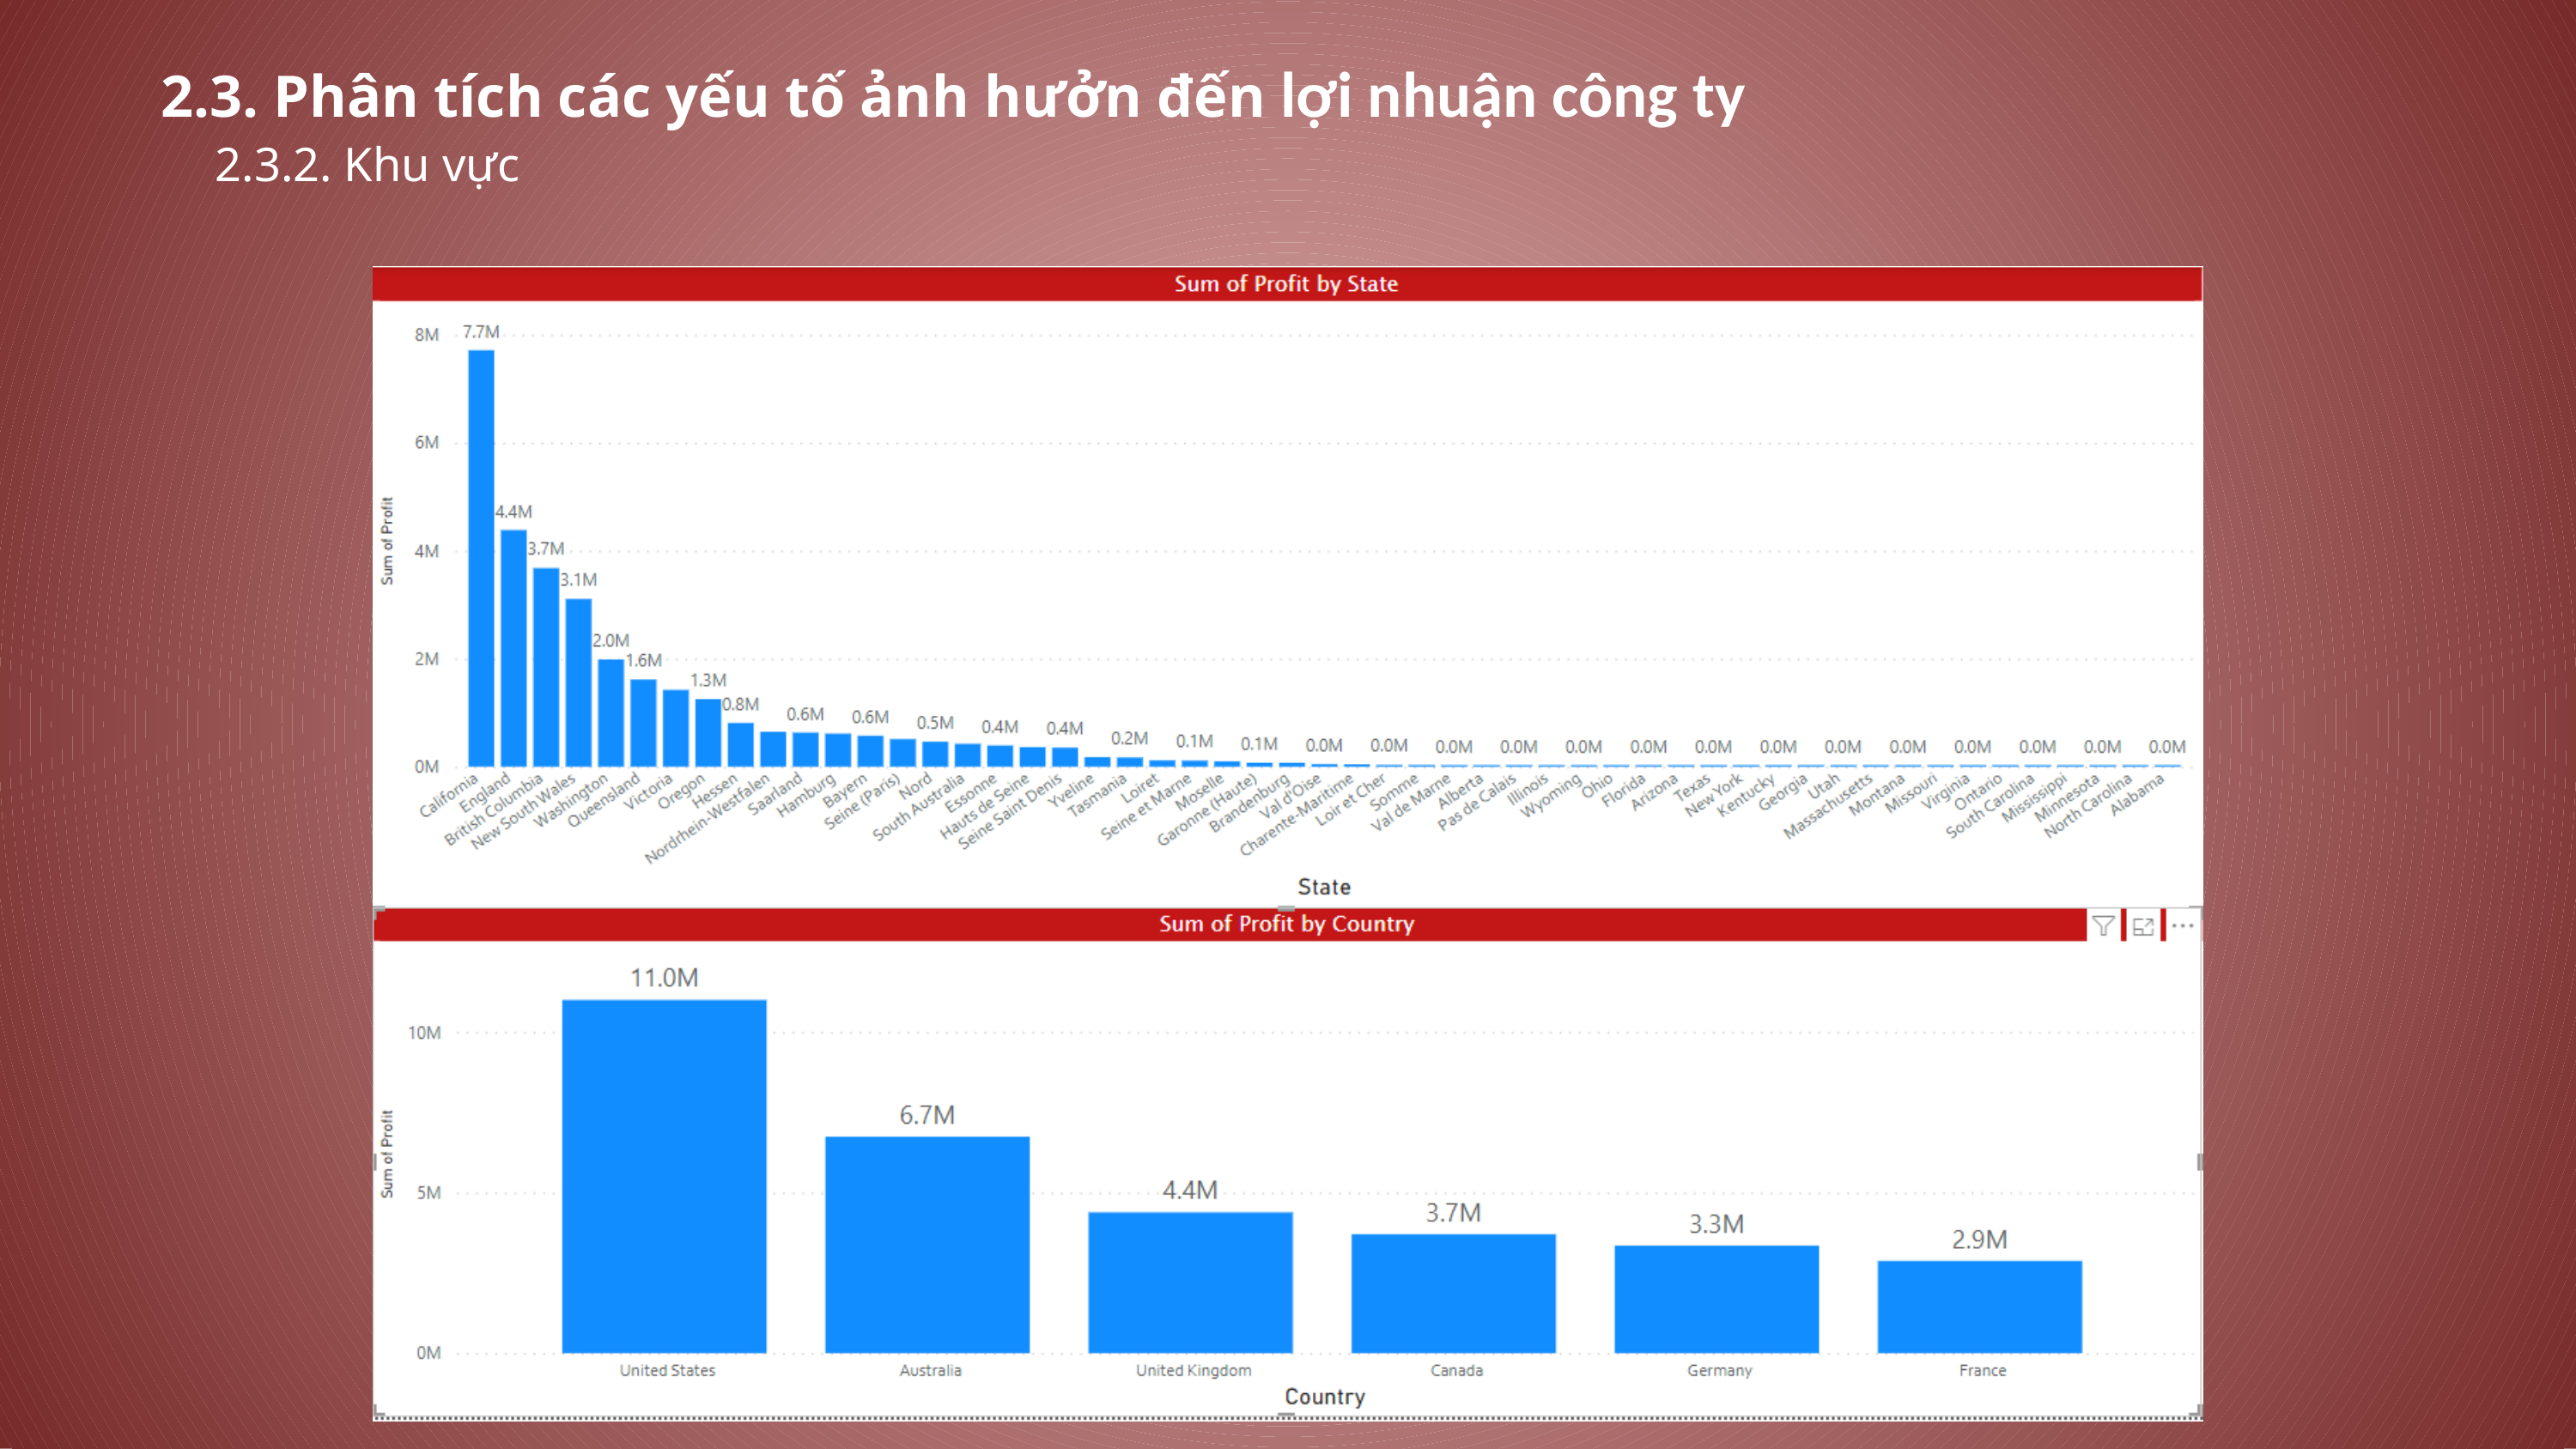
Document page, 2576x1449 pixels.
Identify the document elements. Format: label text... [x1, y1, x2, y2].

text_box 2.3.2. Khu vực [215, 142, 780, 191]
text_box 2.3. Phân tích các yếu tố ảnh hưởn đến lợi nhuận công ty [148, 40, 1818, 136]
picture [373, 265, 2203, 1422]
